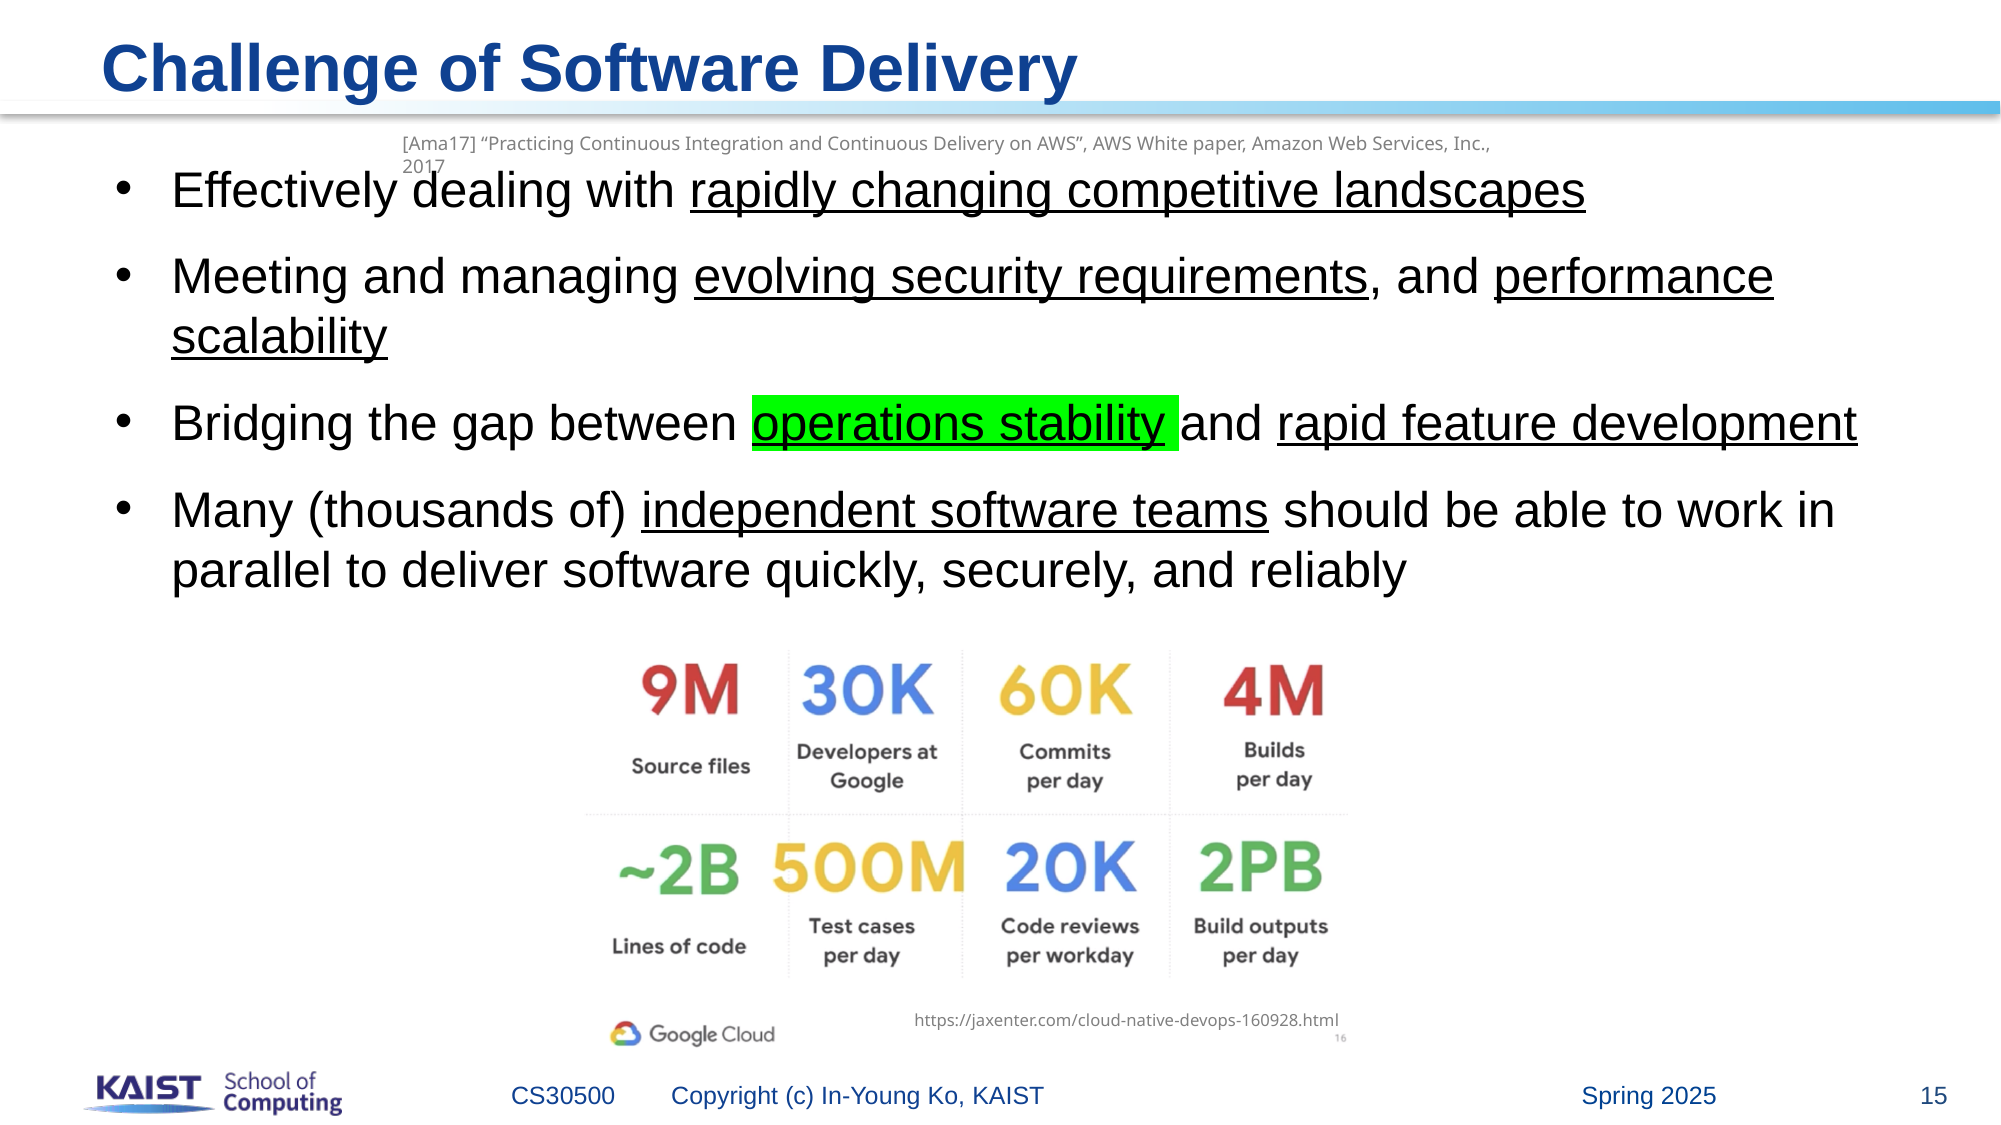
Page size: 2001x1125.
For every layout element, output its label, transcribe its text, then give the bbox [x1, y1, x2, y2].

footer CS30500 Copyright (c) In-Young Ko, KAIST [496, 1065, 1517, 1125]
slide_number 15 [1833, 1065, 1963, 1125]
title Challenge of Software Delivery [86, 19, 1914, 112]
list Effectively dealing with rapidly changing competitive landscapes Meeting and managing evolving security requirements, and performance scalability Bridging the gap between operations stability and rapid feature development Many (thousands of) independent software teams should be able to work in parallel to deliver software quickly, securely, and reliably [99, 149, 1914, 1038]
picture [80, 1054, 342, 1125]
slide_number Spring 2025 [1566, 1064, 1800, 1125]
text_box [584, 644, 1358, 1057]
text_box [Ama17] “Practicing Continuous Integration and Continuous Delivery on AWS”, AWS White paper, Amazon Web Services, Inc., 2017 [387, 124, 1548, 185]
